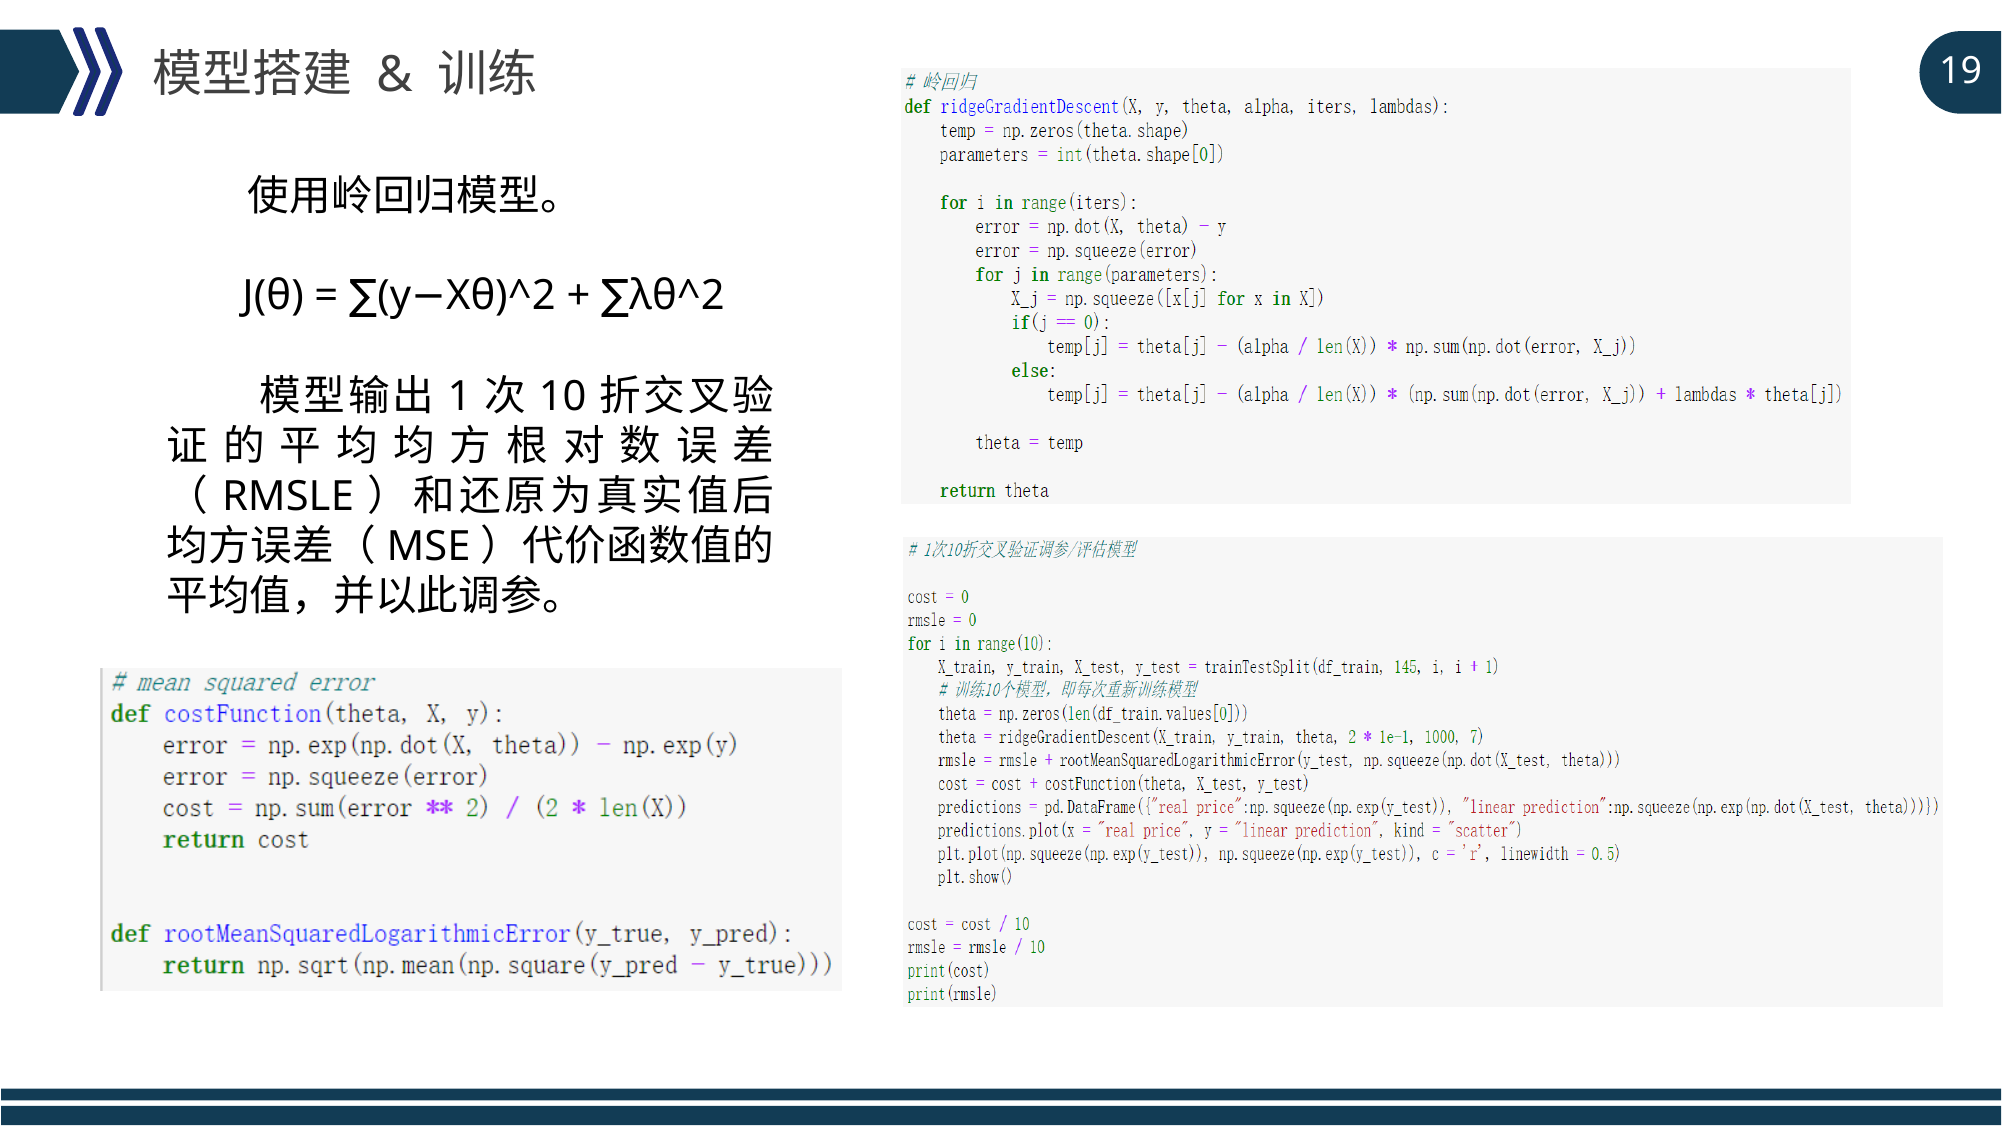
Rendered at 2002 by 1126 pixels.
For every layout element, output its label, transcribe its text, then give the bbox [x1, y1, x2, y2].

picture [901, 67, 1851, 504]
list 模型搭建 & 训练 [138, 36, 694, 107]
picture [98, 668, 842, 991]
text_box 使用岭回归模型。 J(θ) = ∑(y−Xθ)^2 + ∑λθ^2 模型输出1次10折交叉验证的平均均方根对数误差（RMSLE）和还原为真实值后均方误差（MSE）代价函数值的平均值，并以此调参。 [151, 160, 790, 626]
picture [902, 537, 1943, 1008]
slide_number 19 [1911, 41, 2001, 102]
